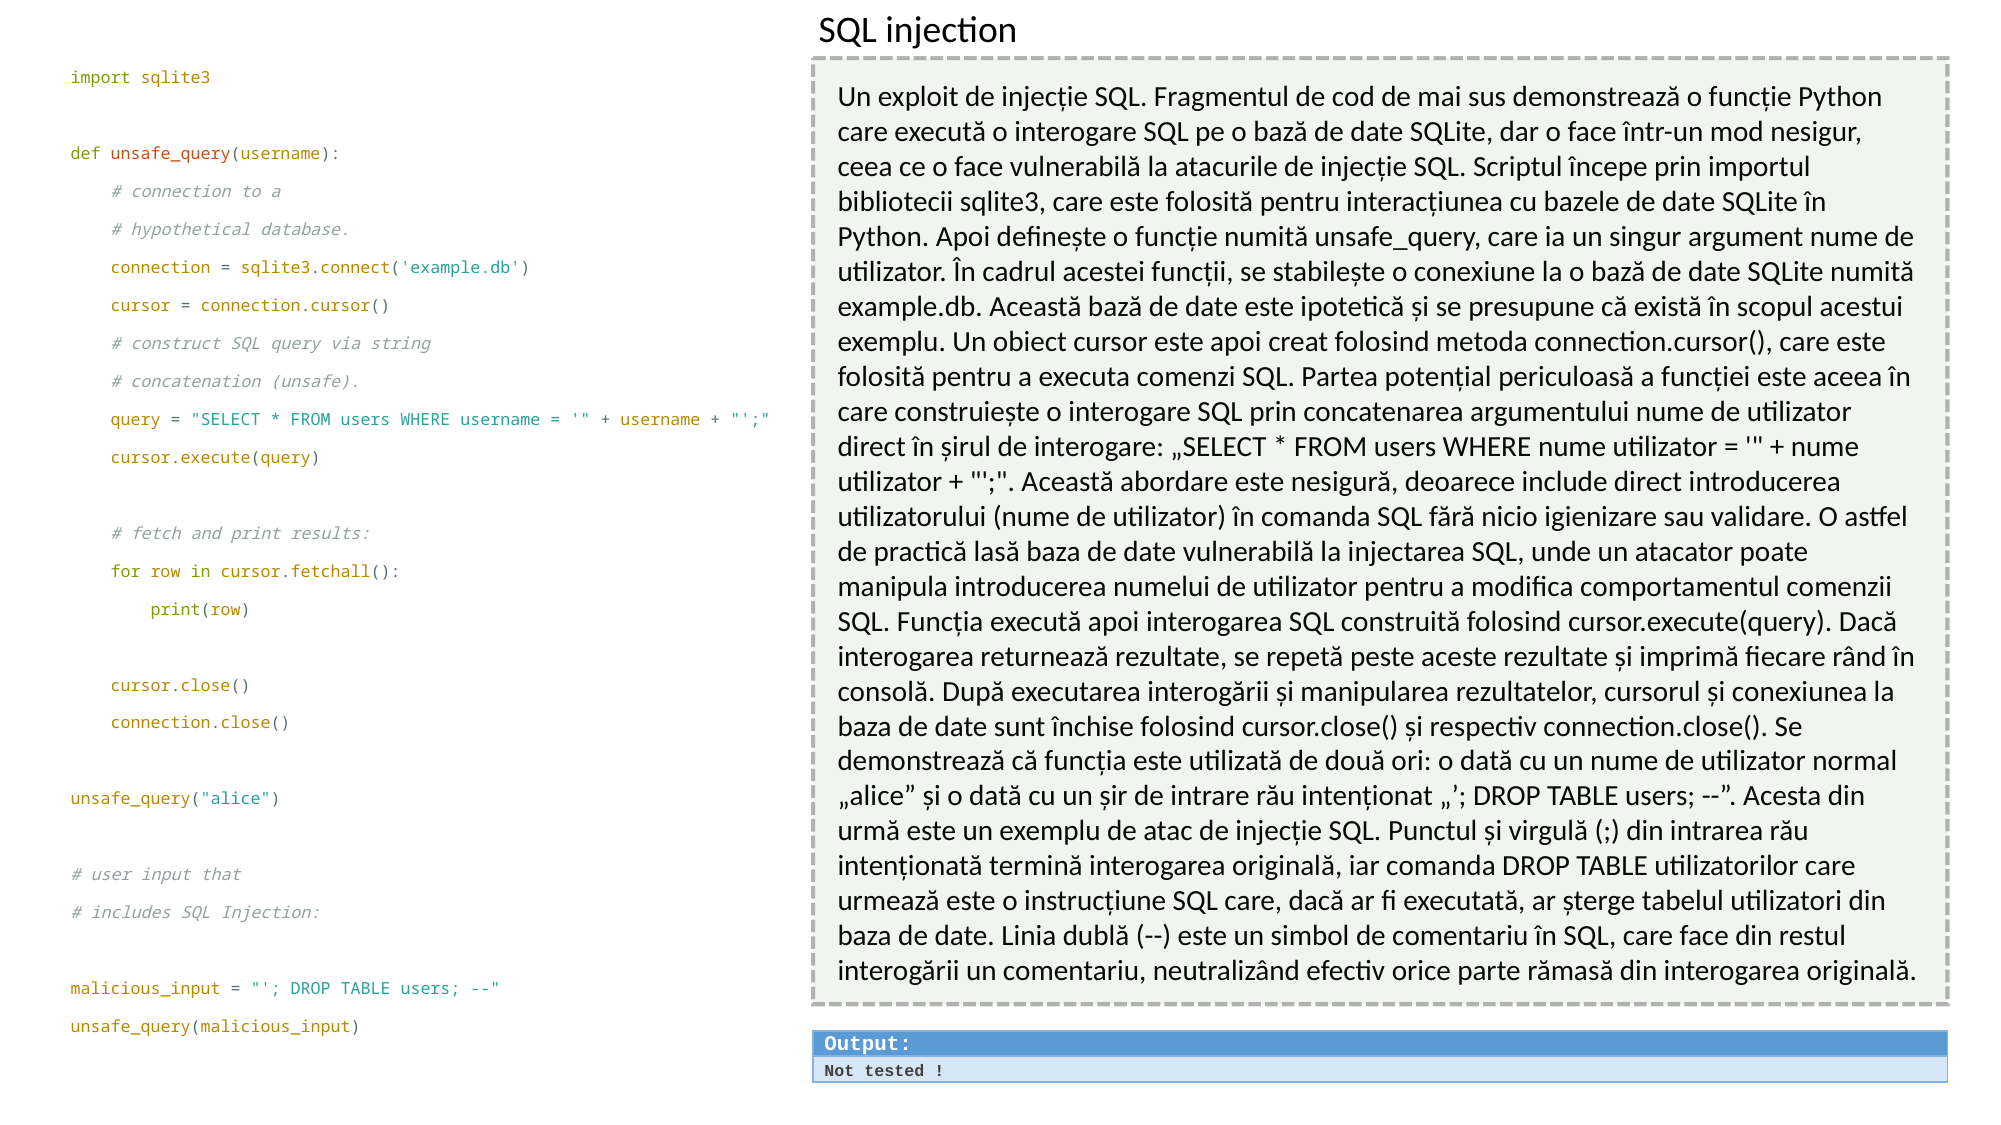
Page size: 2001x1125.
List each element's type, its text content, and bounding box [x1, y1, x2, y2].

table_header Output: [814, 1032, 1947, 1055]
text_box SQL injection [803, 0, 1042, 58]
table_cell Not tested ! [814, 1057, 1947, 1081]
text_box import sqlite3 def unsafe_query(username): # connection to a # hypothetical database. connection = sqlite3.connect('example.db') cursor = connection.cursor() # construct SQL query via string # concatenation (unsafe). query = "SELECT * FROM users WHERE username = '" + username + "';" cursor.execute(query) # fetch and print results: for row in cursor.fetchall(): print(row) cursor.close() connection.close() unsafe_query("alice") # user input that # includes SQL Injection: malicious_input = "'; DROP TABLE users; --" unsafe_query(malicious_input) [55, 58, 792, 1044]
text_box [813, 58, 1948, 1005]
